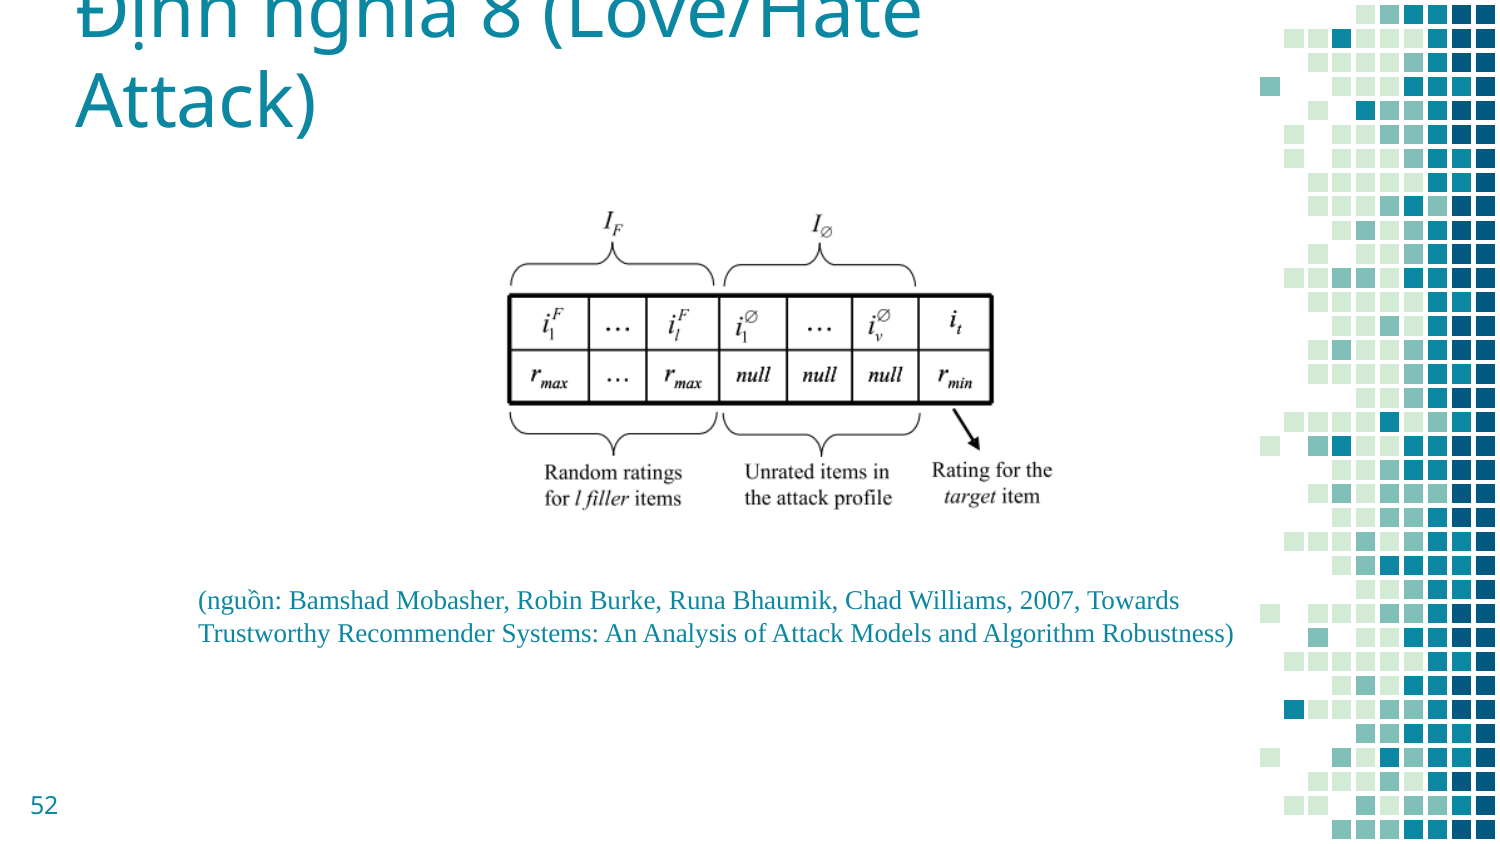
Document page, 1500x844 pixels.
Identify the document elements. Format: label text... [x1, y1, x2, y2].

picture [421, 199, 1079, 526]
title Định nghĩa 8 (Love/Hate Attack) [60, 48, 1061, 158]
text_box (nguồn: Bamshad Mobasher, Robin Burke, Runa Bhaumik, Chad Williams, 2007, Towards Trustworthy Recommender Systems: An Analysis of Attack Models and Algorithm Robustness) [183, 567, 1317, 686]
slide_number 52 [15, 774, 105, 839]
